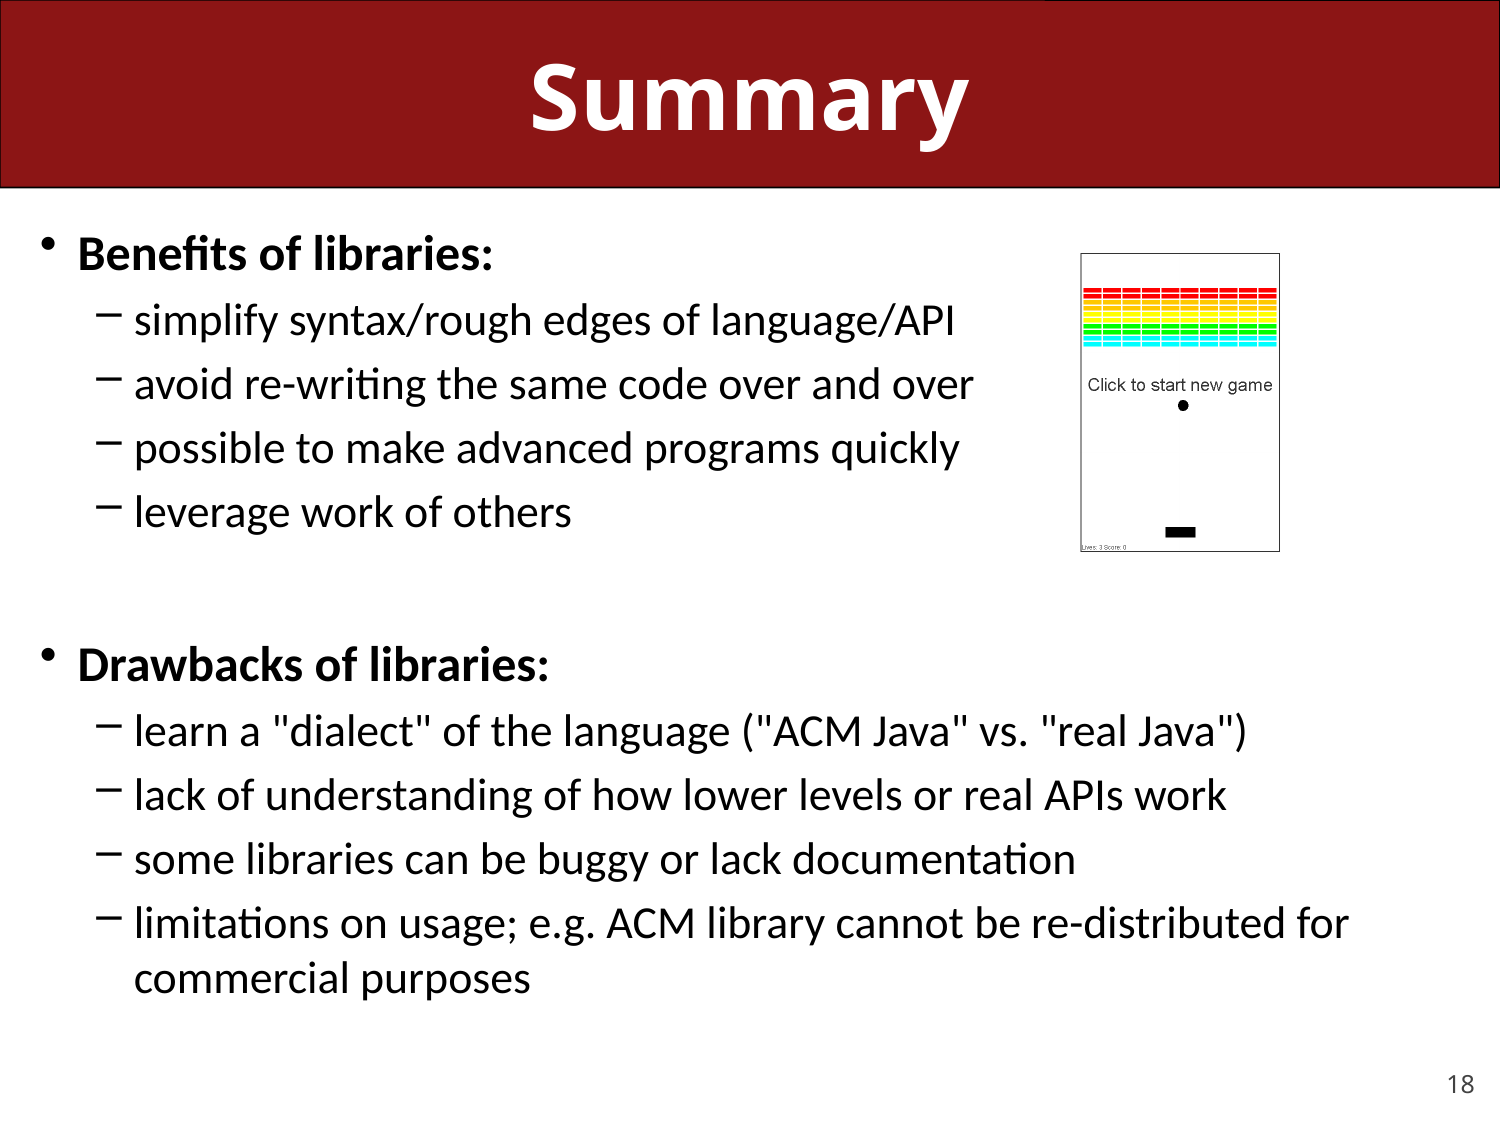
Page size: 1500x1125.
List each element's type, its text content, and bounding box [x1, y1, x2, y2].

list Benefits of libraries: simplify syntax/rough edges of language/API avoid re-writing the same code over and over possible to make advanced programs quickly leverage work of others Drawbacks of libraries: learn a "dialect" of the language ("ACM Java" vs. "real Java") lack of understanding of how lower levels or real APIs work some libraries can be buggy or lack documentation limitations on usage; e.g. ACM library cannot be re-distributed for commercial purposes [24, 212, 1475, 1063]
picture [1079, 252, 1281, 553]
title Summary [75, 0, 1425, 188]
